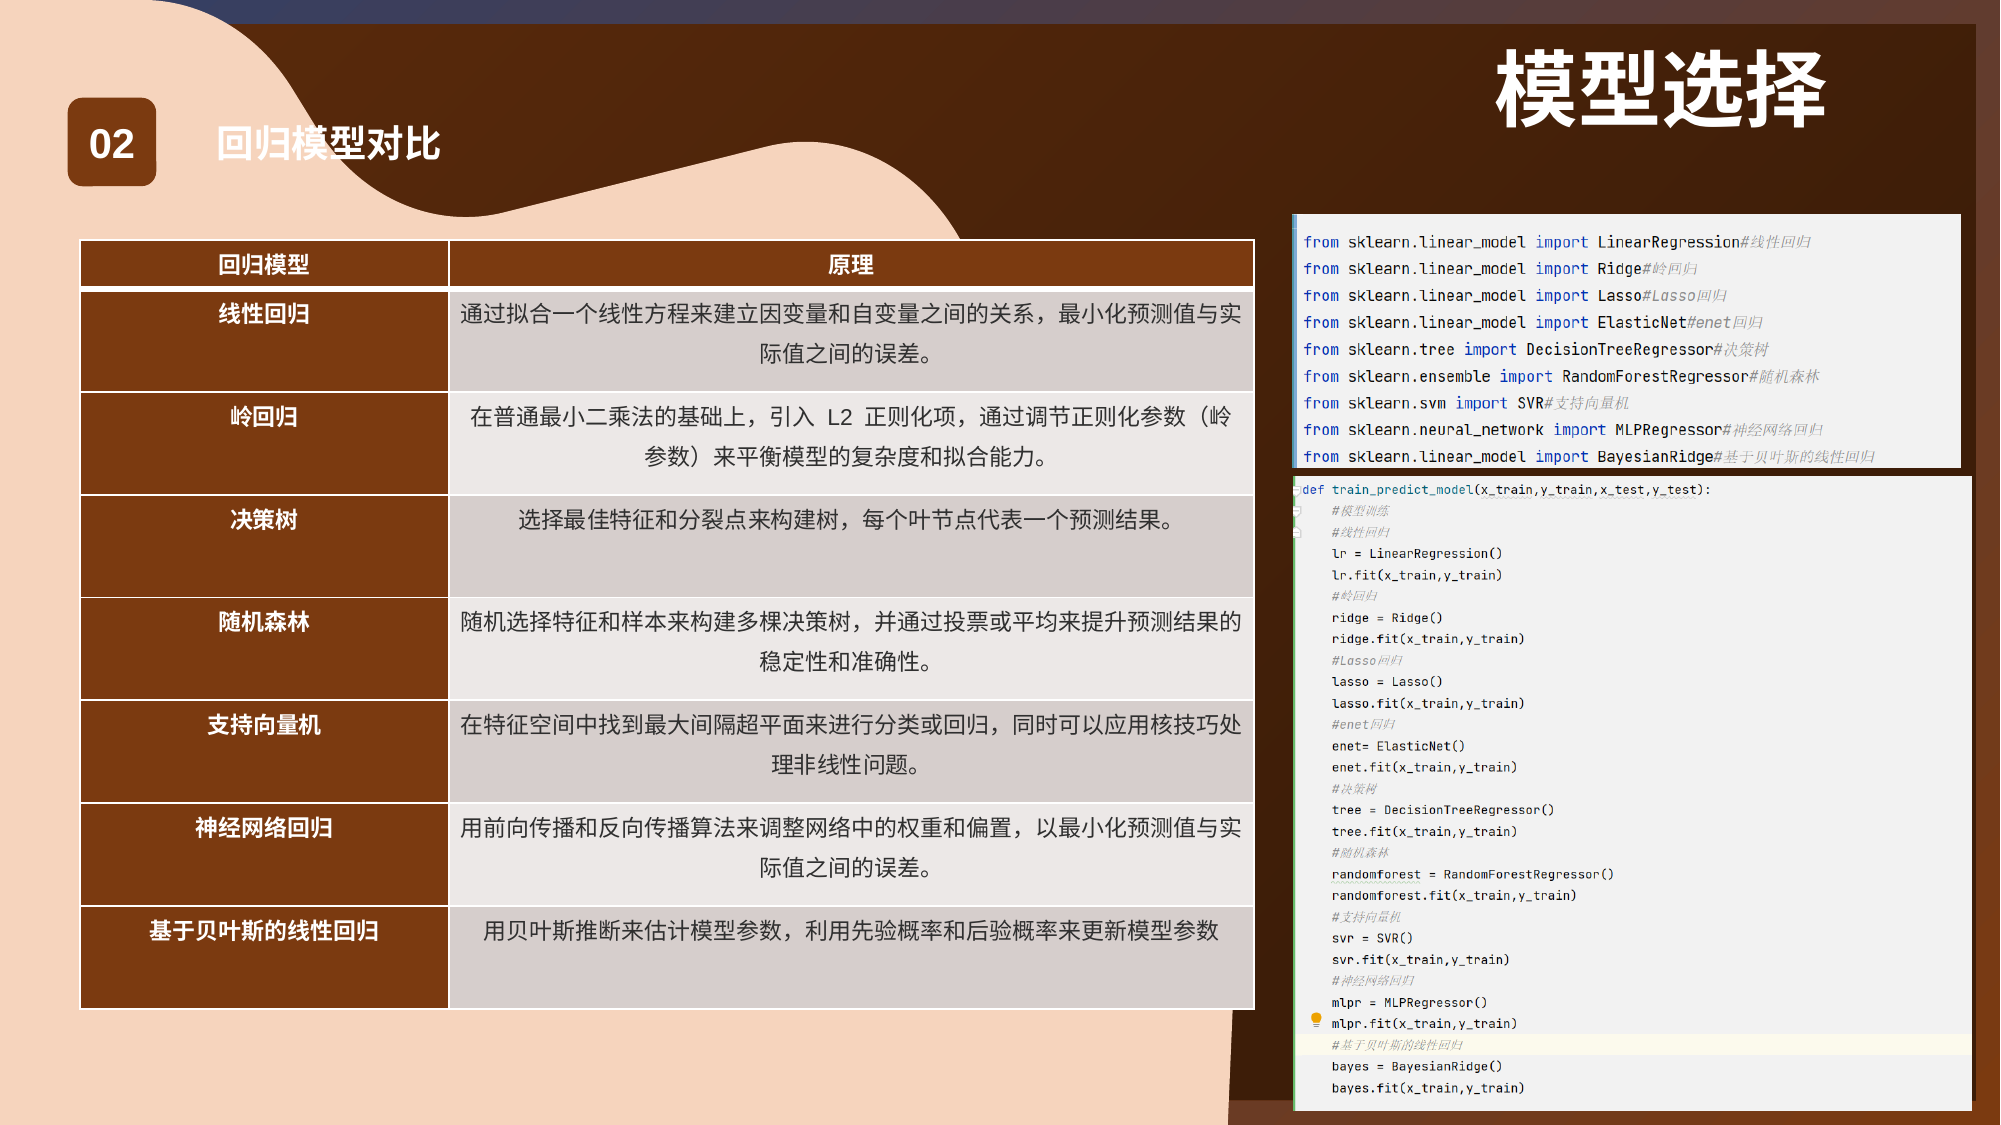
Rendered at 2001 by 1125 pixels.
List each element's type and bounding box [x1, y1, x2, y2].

picture [1293, 476, 1972, 1111]
picture [1292, 214, 1961, 468]
text_box [0, 0, 2000, 1125]
